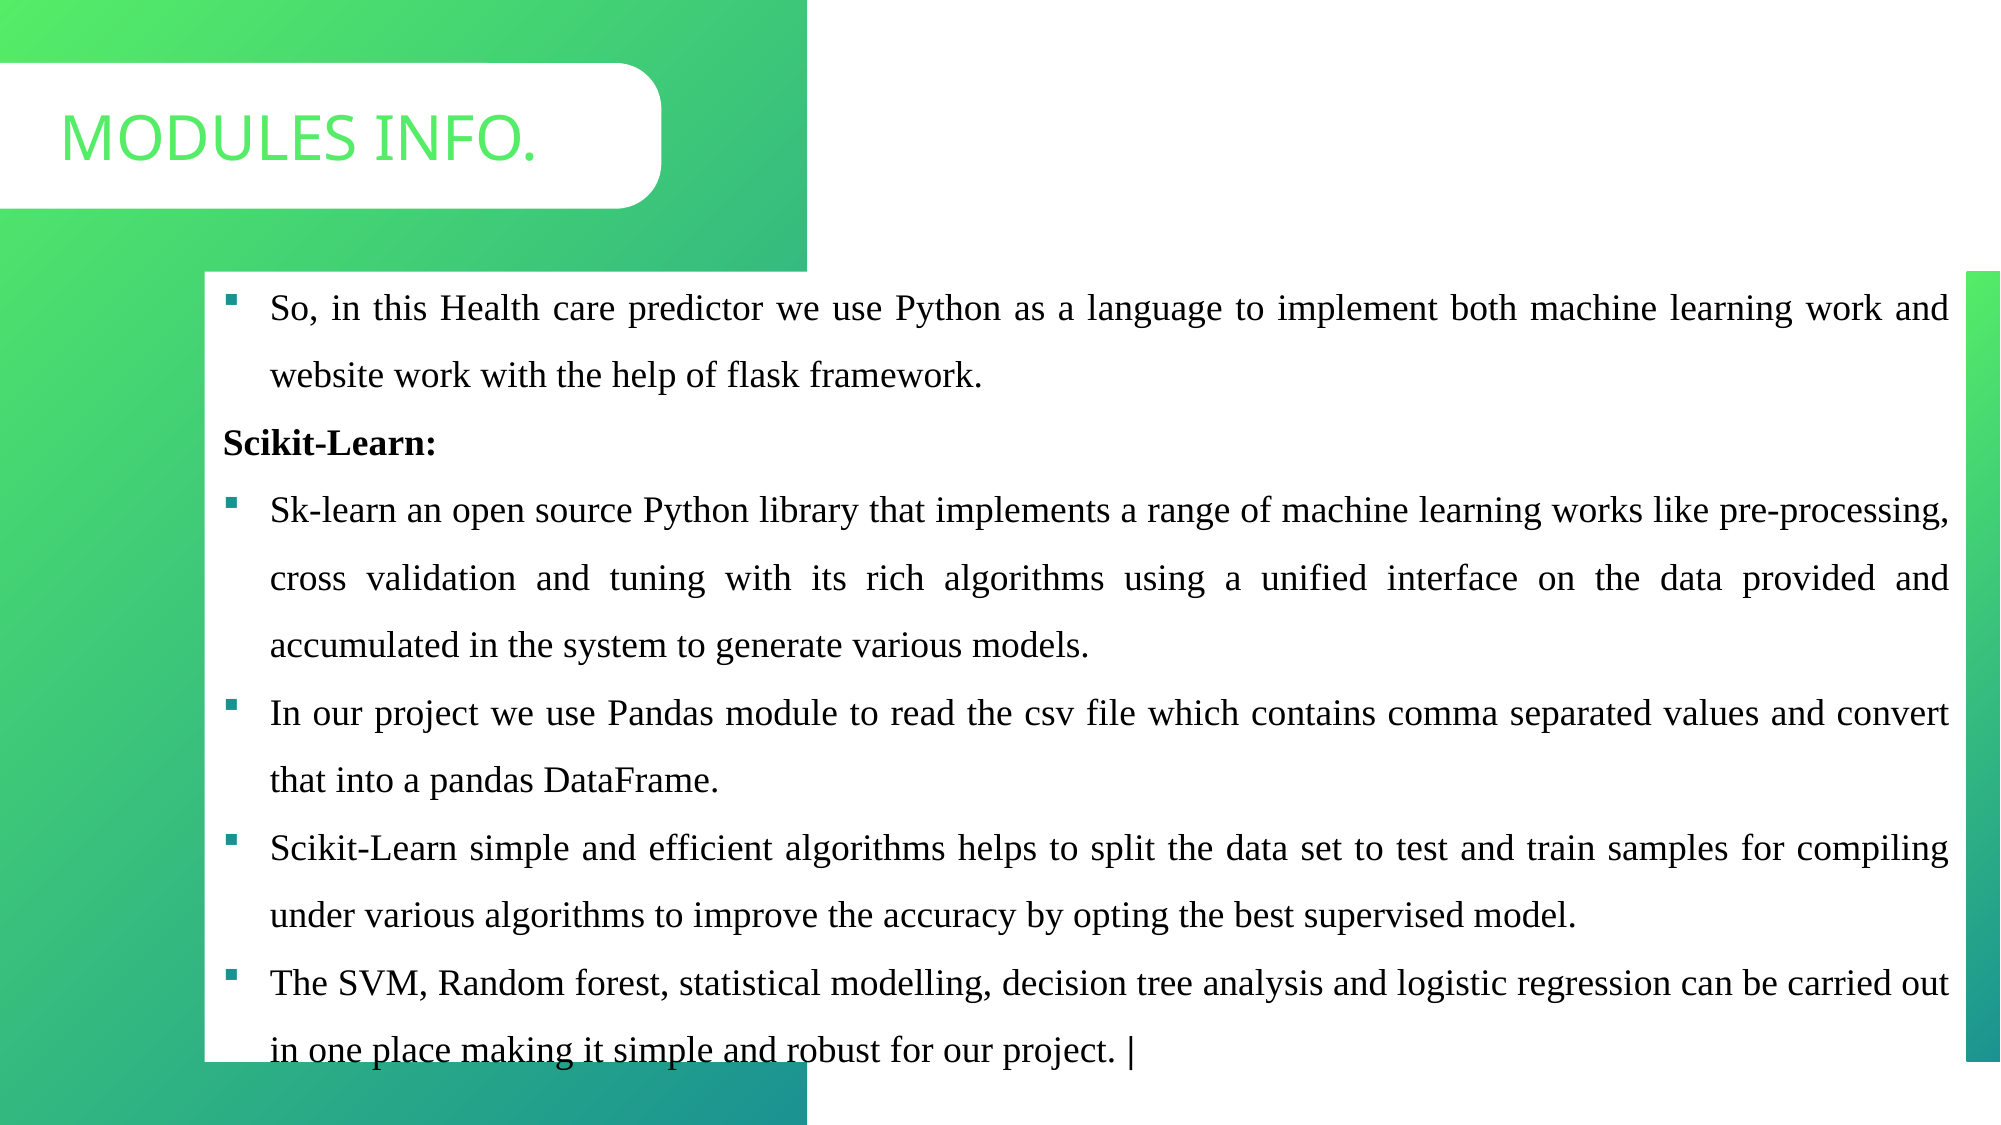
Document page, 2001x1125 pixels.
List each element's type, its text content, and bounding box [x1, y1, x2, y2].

text_box [1967, 271, 2000, 1062]
text_box MODULES INFO. [0, 61, 663, 210]
text_box So, in this Health care predictor we use Python as a language to implement both machine learning work and website work with the help of flask framework. Scikit-Learn: Sk-learn an open source Python library that implements a range of machine learning works like pre-processing, cross validation and tuning with its rich algorithms using a unified interface on the data provided and accumulated in the system to generate various models. In our project we use Pandas module to read the csv file which contains comma separated values and convert that into a pandas DataFrame. Scikit-Learn simple and efficient algorithms helps to split the data set to test and train samples for compiling under various algorithms to improve the accuracy by opting the best supervised model. The SVM, Random forest, statistical modelling, decision tree analysis and logistic regression can be carried out in one place making it simple and robust for our project. | [133, 252, 1967, 1078]
text_box [0, 0, 808, 1125]
